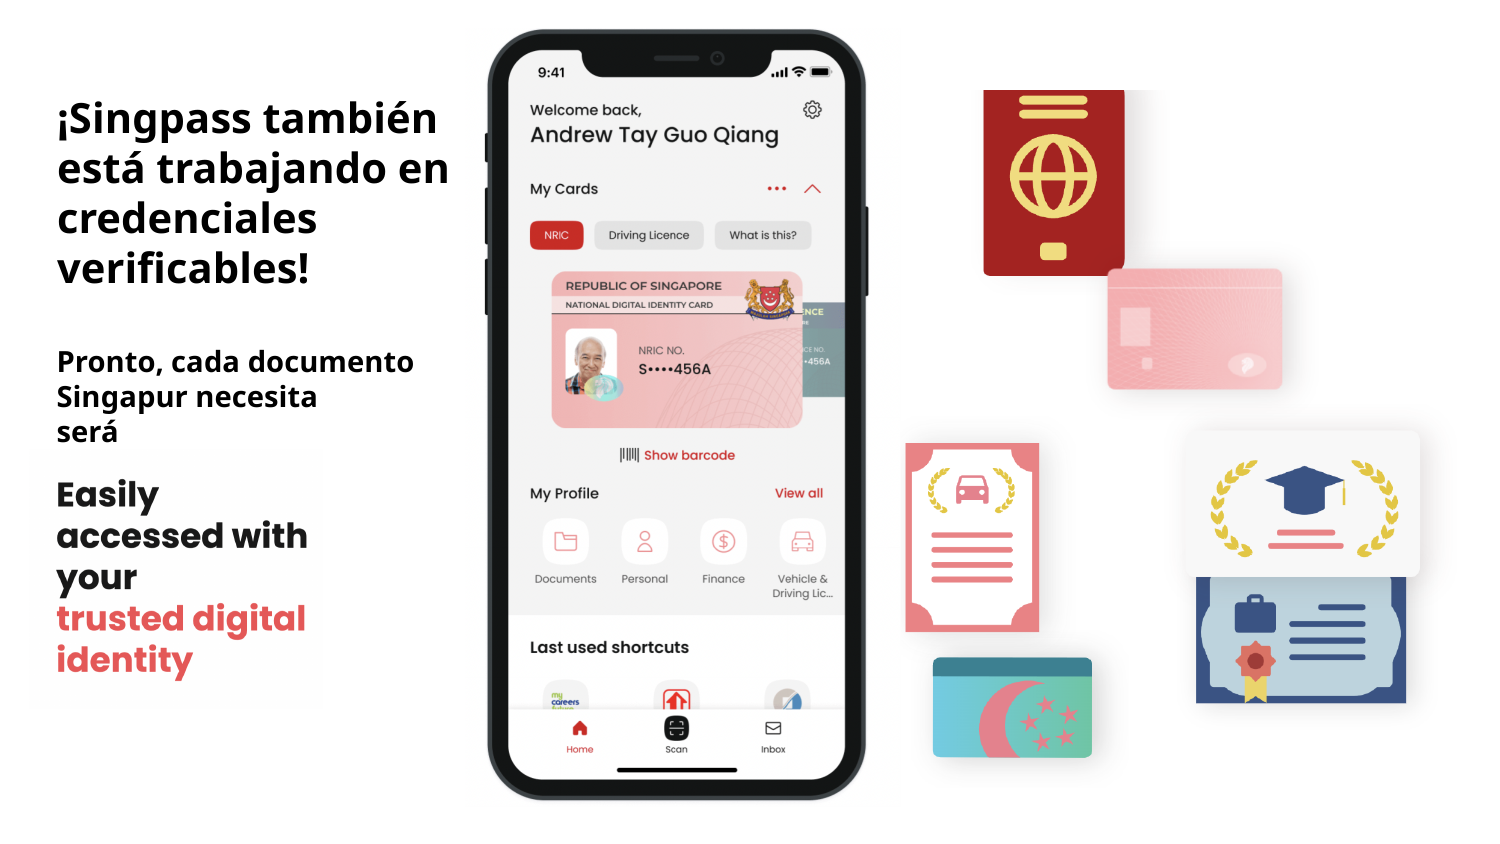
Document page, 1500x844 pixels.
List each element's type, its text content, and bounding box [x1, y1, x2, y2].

text_box Pronto, cada documento Singapur necesita será [41, 327, 460, 463]
picture [28, 449, 323, 709]
picture [465, 27, 1500, 815]
text_box ¡Singpass también está trabajando en credenciales verificables! [41, 77, 460, 308]
